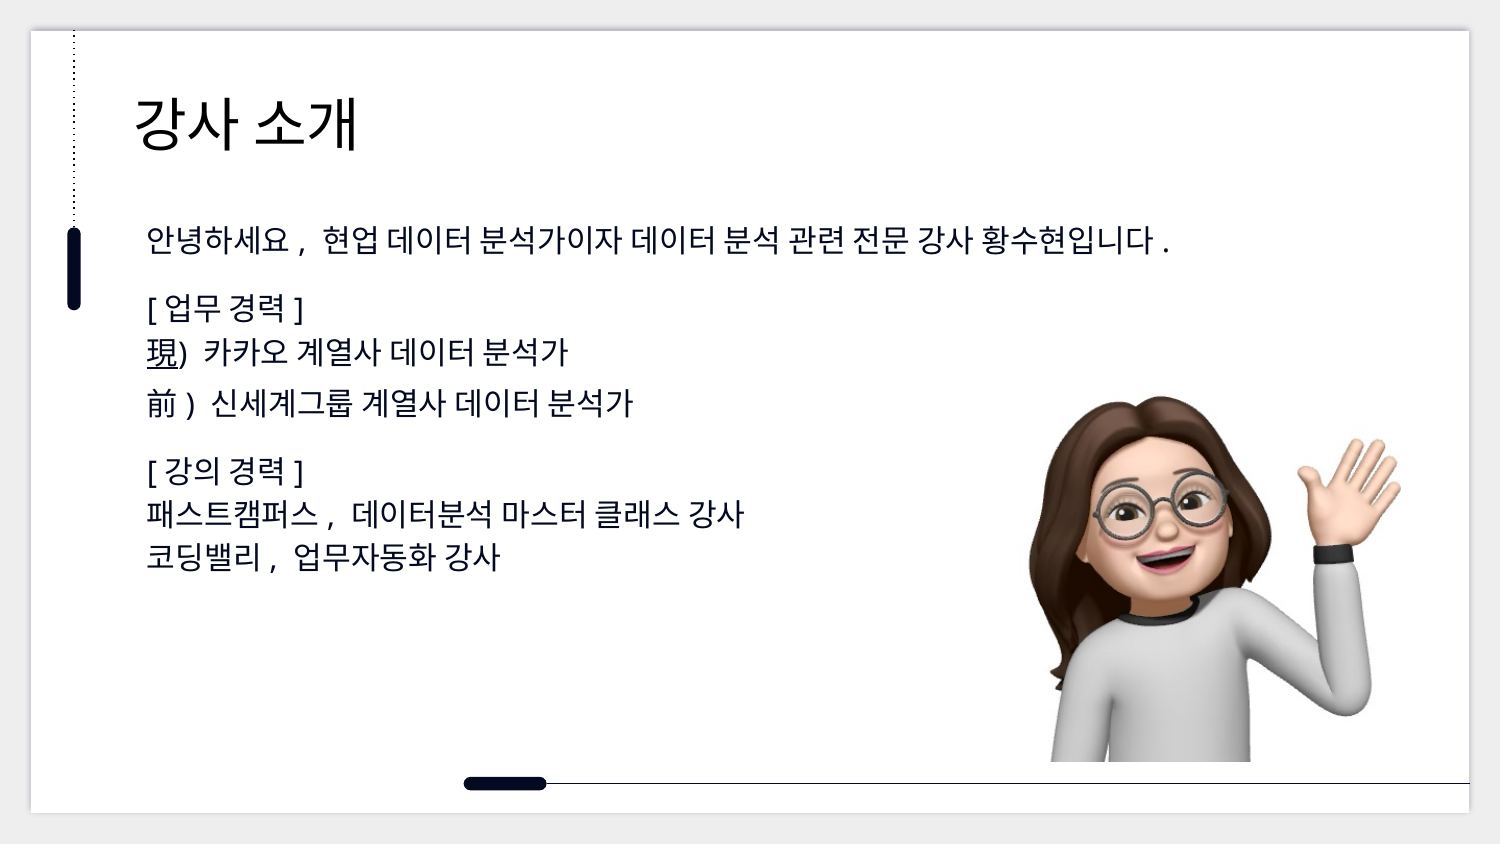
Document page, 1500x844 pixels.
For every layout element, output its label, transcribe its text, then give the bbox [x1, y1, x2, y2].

picture [967, 324, 1406, 762]
text_box 안녕하세요, 현업 데이터 분석가이자 데이터 분석 관련 전문 강사 황수현입니다. [업무 경력] 現) 카카오 계열사 데이터 분석가 前) 신세계그룹 계열사 데이터 분석가 [강의 경력] 패스트캠퍼스, 데이터분석 마스터 클래스 강사 코딩밸리, 업무자동화 강사 [131, 200, 1382, 734]
title 강사 소개 [118, 72, 1382, 167]
